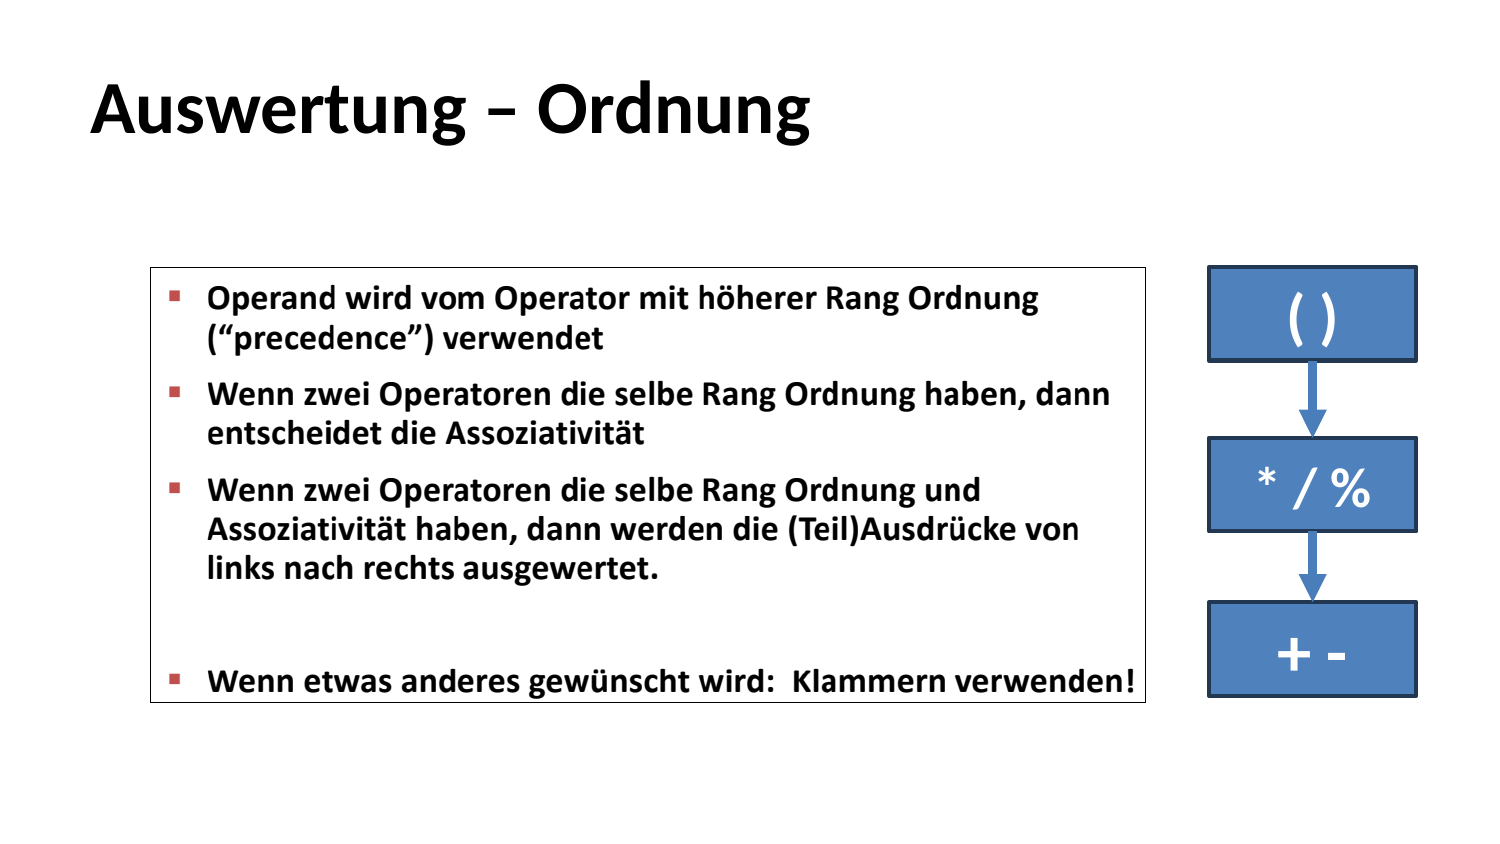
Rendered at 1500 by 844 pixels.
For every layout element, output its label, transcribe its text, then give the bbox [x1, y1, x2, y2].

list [149, 266, 1146, 703]
text_box + - [1207, 600, 1418, 698]
title Auswertung – Ordnung [75, 33, 1425, 175]
text_box ( ) [1207, 265, 1418, 363]
text_box * / % [1207, 436, 1418, 533]
